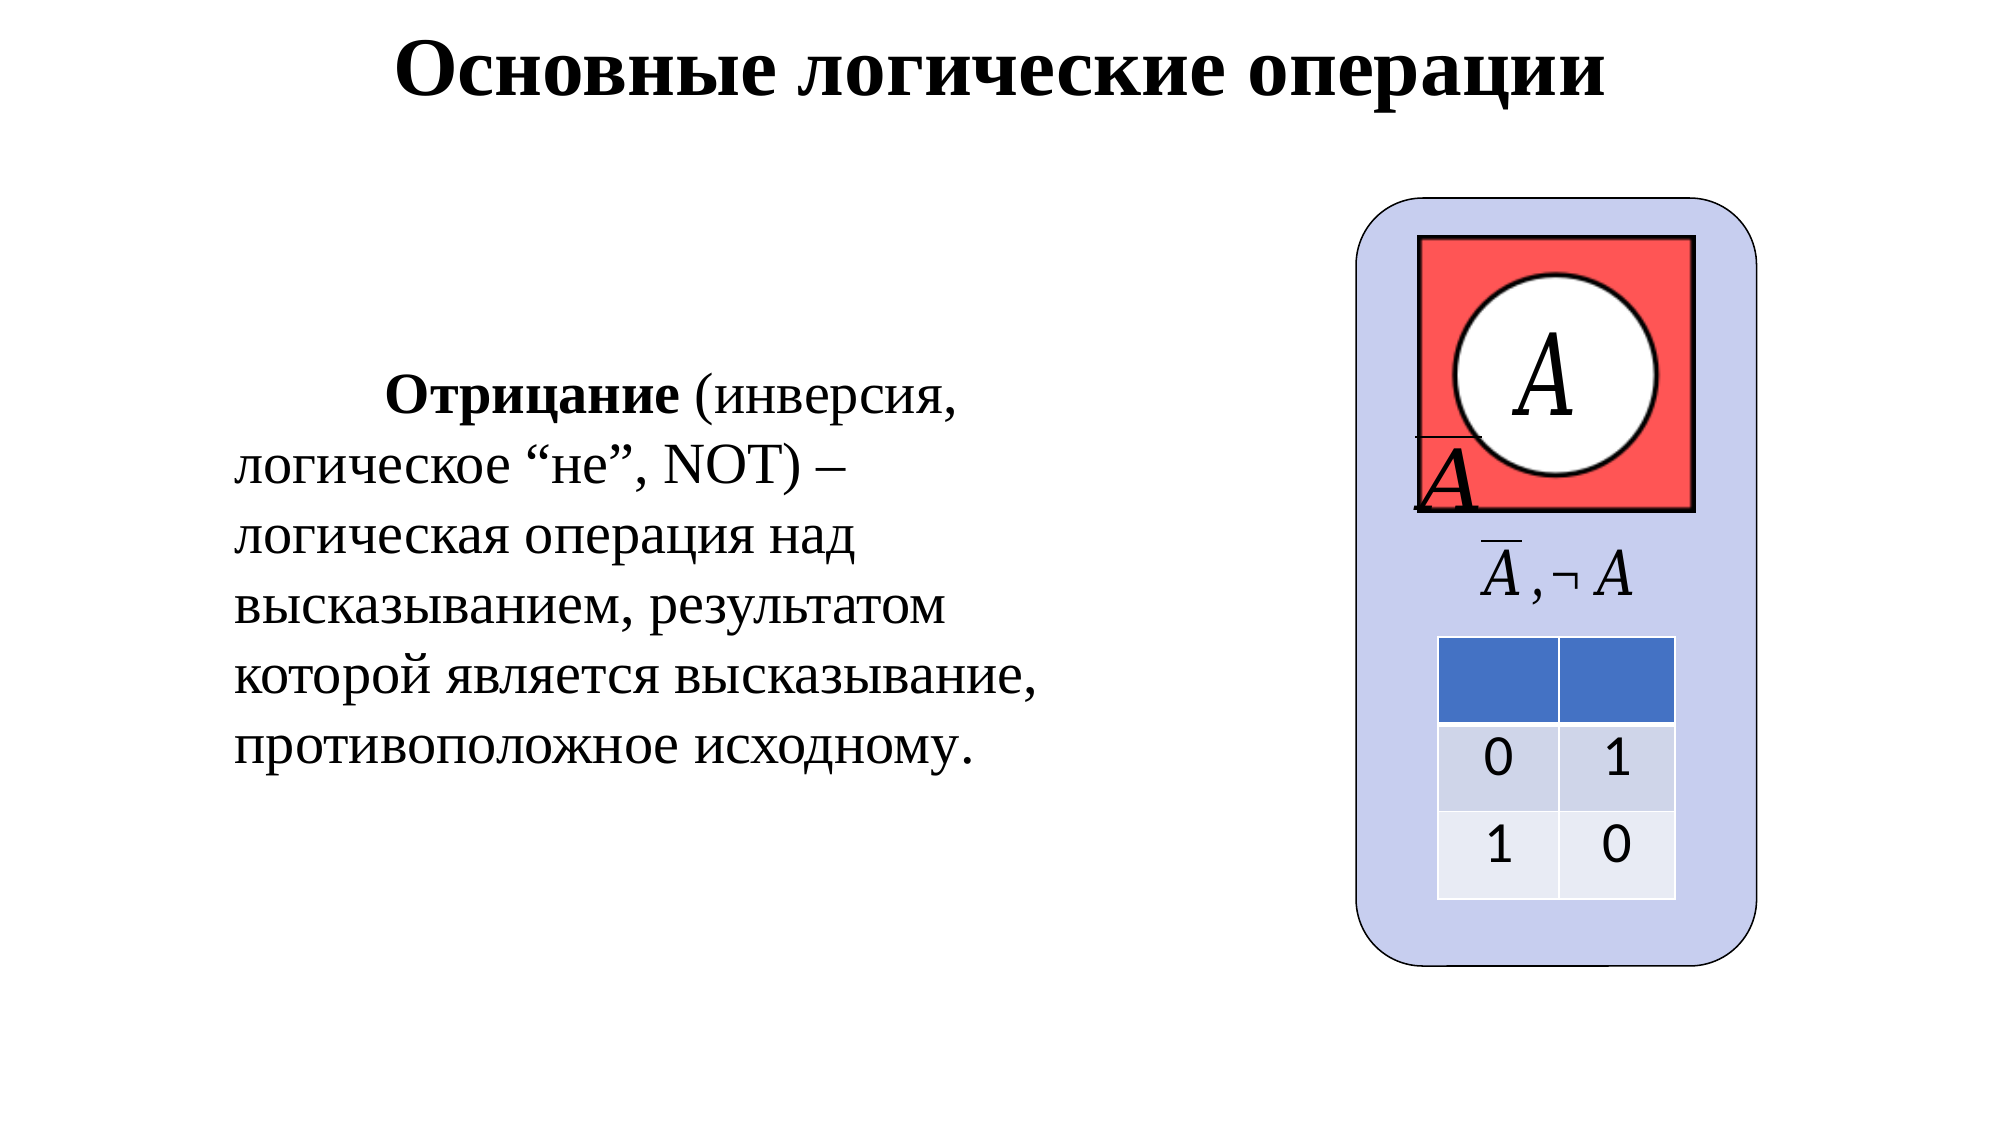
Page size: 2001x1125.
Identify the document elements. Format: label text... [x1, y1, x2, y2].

title Основные логические операции [137, 9, 1863, 228]
text_box Отрицание (инверсия, логическое “не”, NOT) – логическая операция над высказыванием, результатом которой является высказывание, противоположное исходному. [219, 347, 1100, 783]
picture [1417, 235, 1696, 513]
text_box [1355, 228, 1758, 967]
